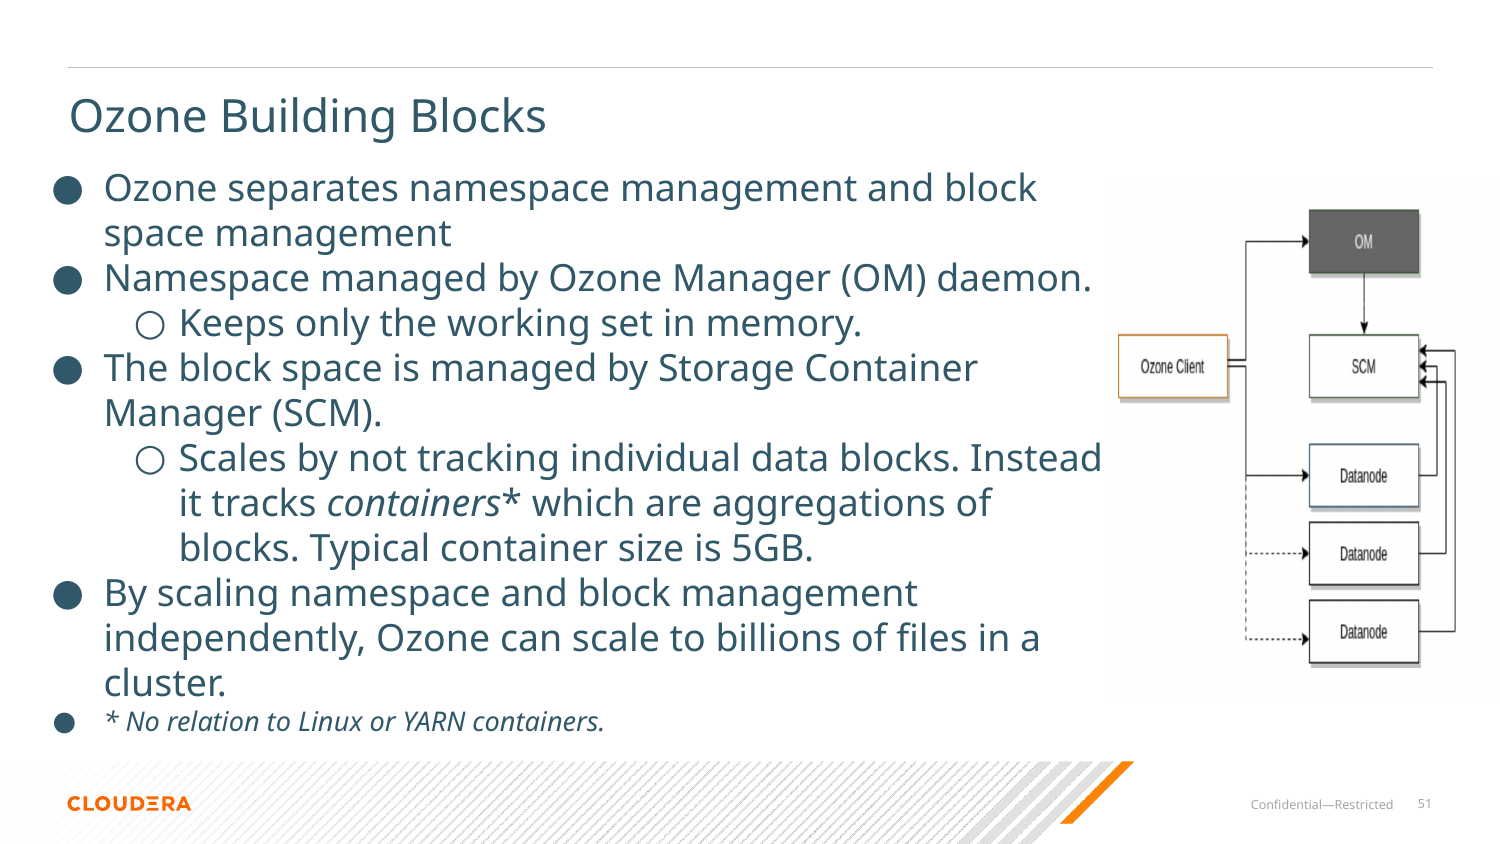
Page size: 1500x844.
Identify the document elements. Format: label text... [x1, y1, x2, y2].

list Ozone separates namespace management and block space management Namespace managed by Ozone Manager (OM) daemon. Keeps only the working set in memory. The block space is managed by Storage Container Manager (SCM). Scales by not tracking individual data blocks. Instead it tracks containers* which are aggregations of blocks. Typical container size is 5GB. By scaling namespace and block management independently, Ozone can scale to billions of files in a cluster. * No relation to Linux or YARN containers. [13, 156, 1134, 735]
picture [1105, 181, 1500, 703]
picture [0, 761, 1134, 844]
title Ozone Building Blocks [68, 75, 1432, 144]
